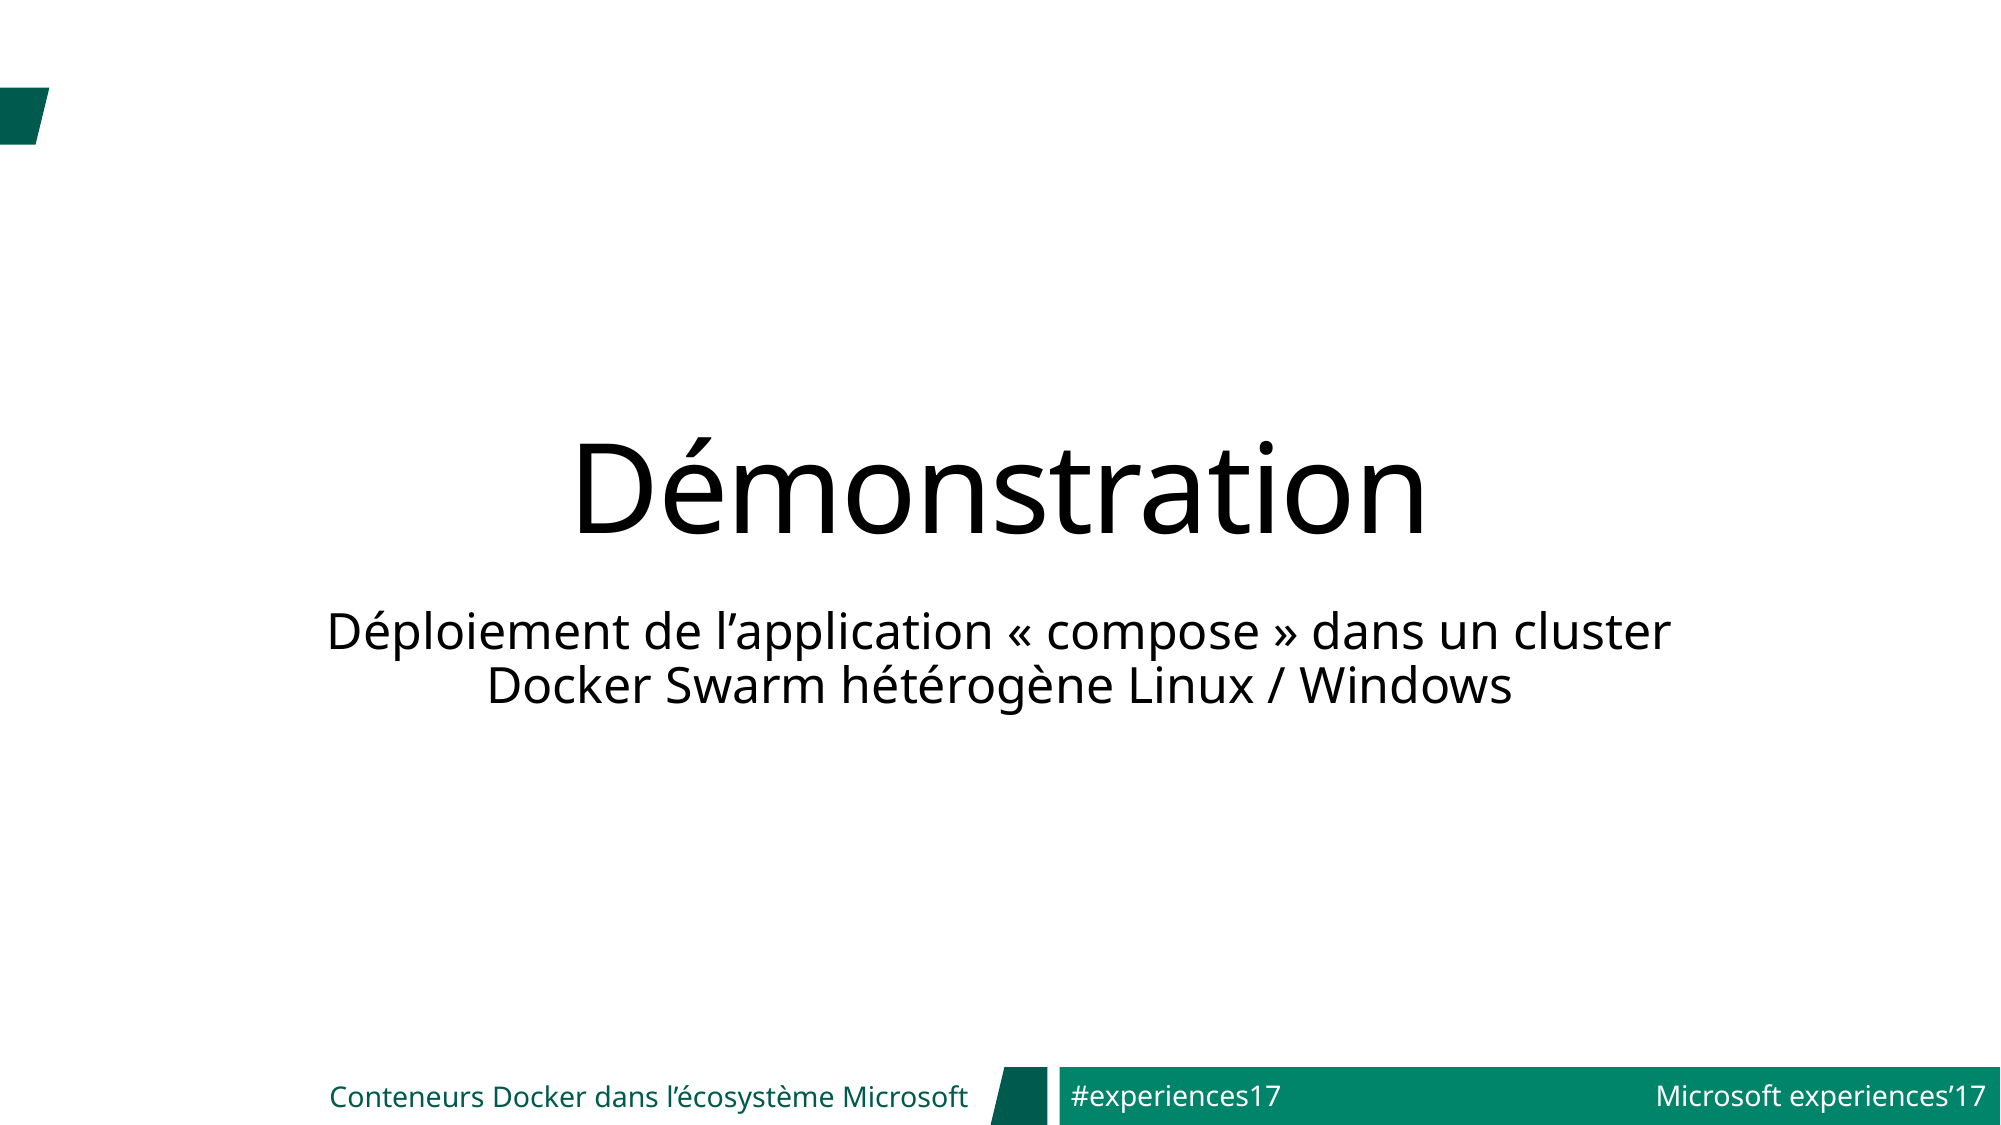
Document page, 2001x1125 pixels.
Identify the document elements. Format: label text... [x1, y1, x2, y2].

subtitle Déploiement de l’application « compose » dans un cluster Docker Swarm hétérogène Linux / Windows [249, 590, 1750, 731]
title Démonstration [249, 184, 1750, 576]
